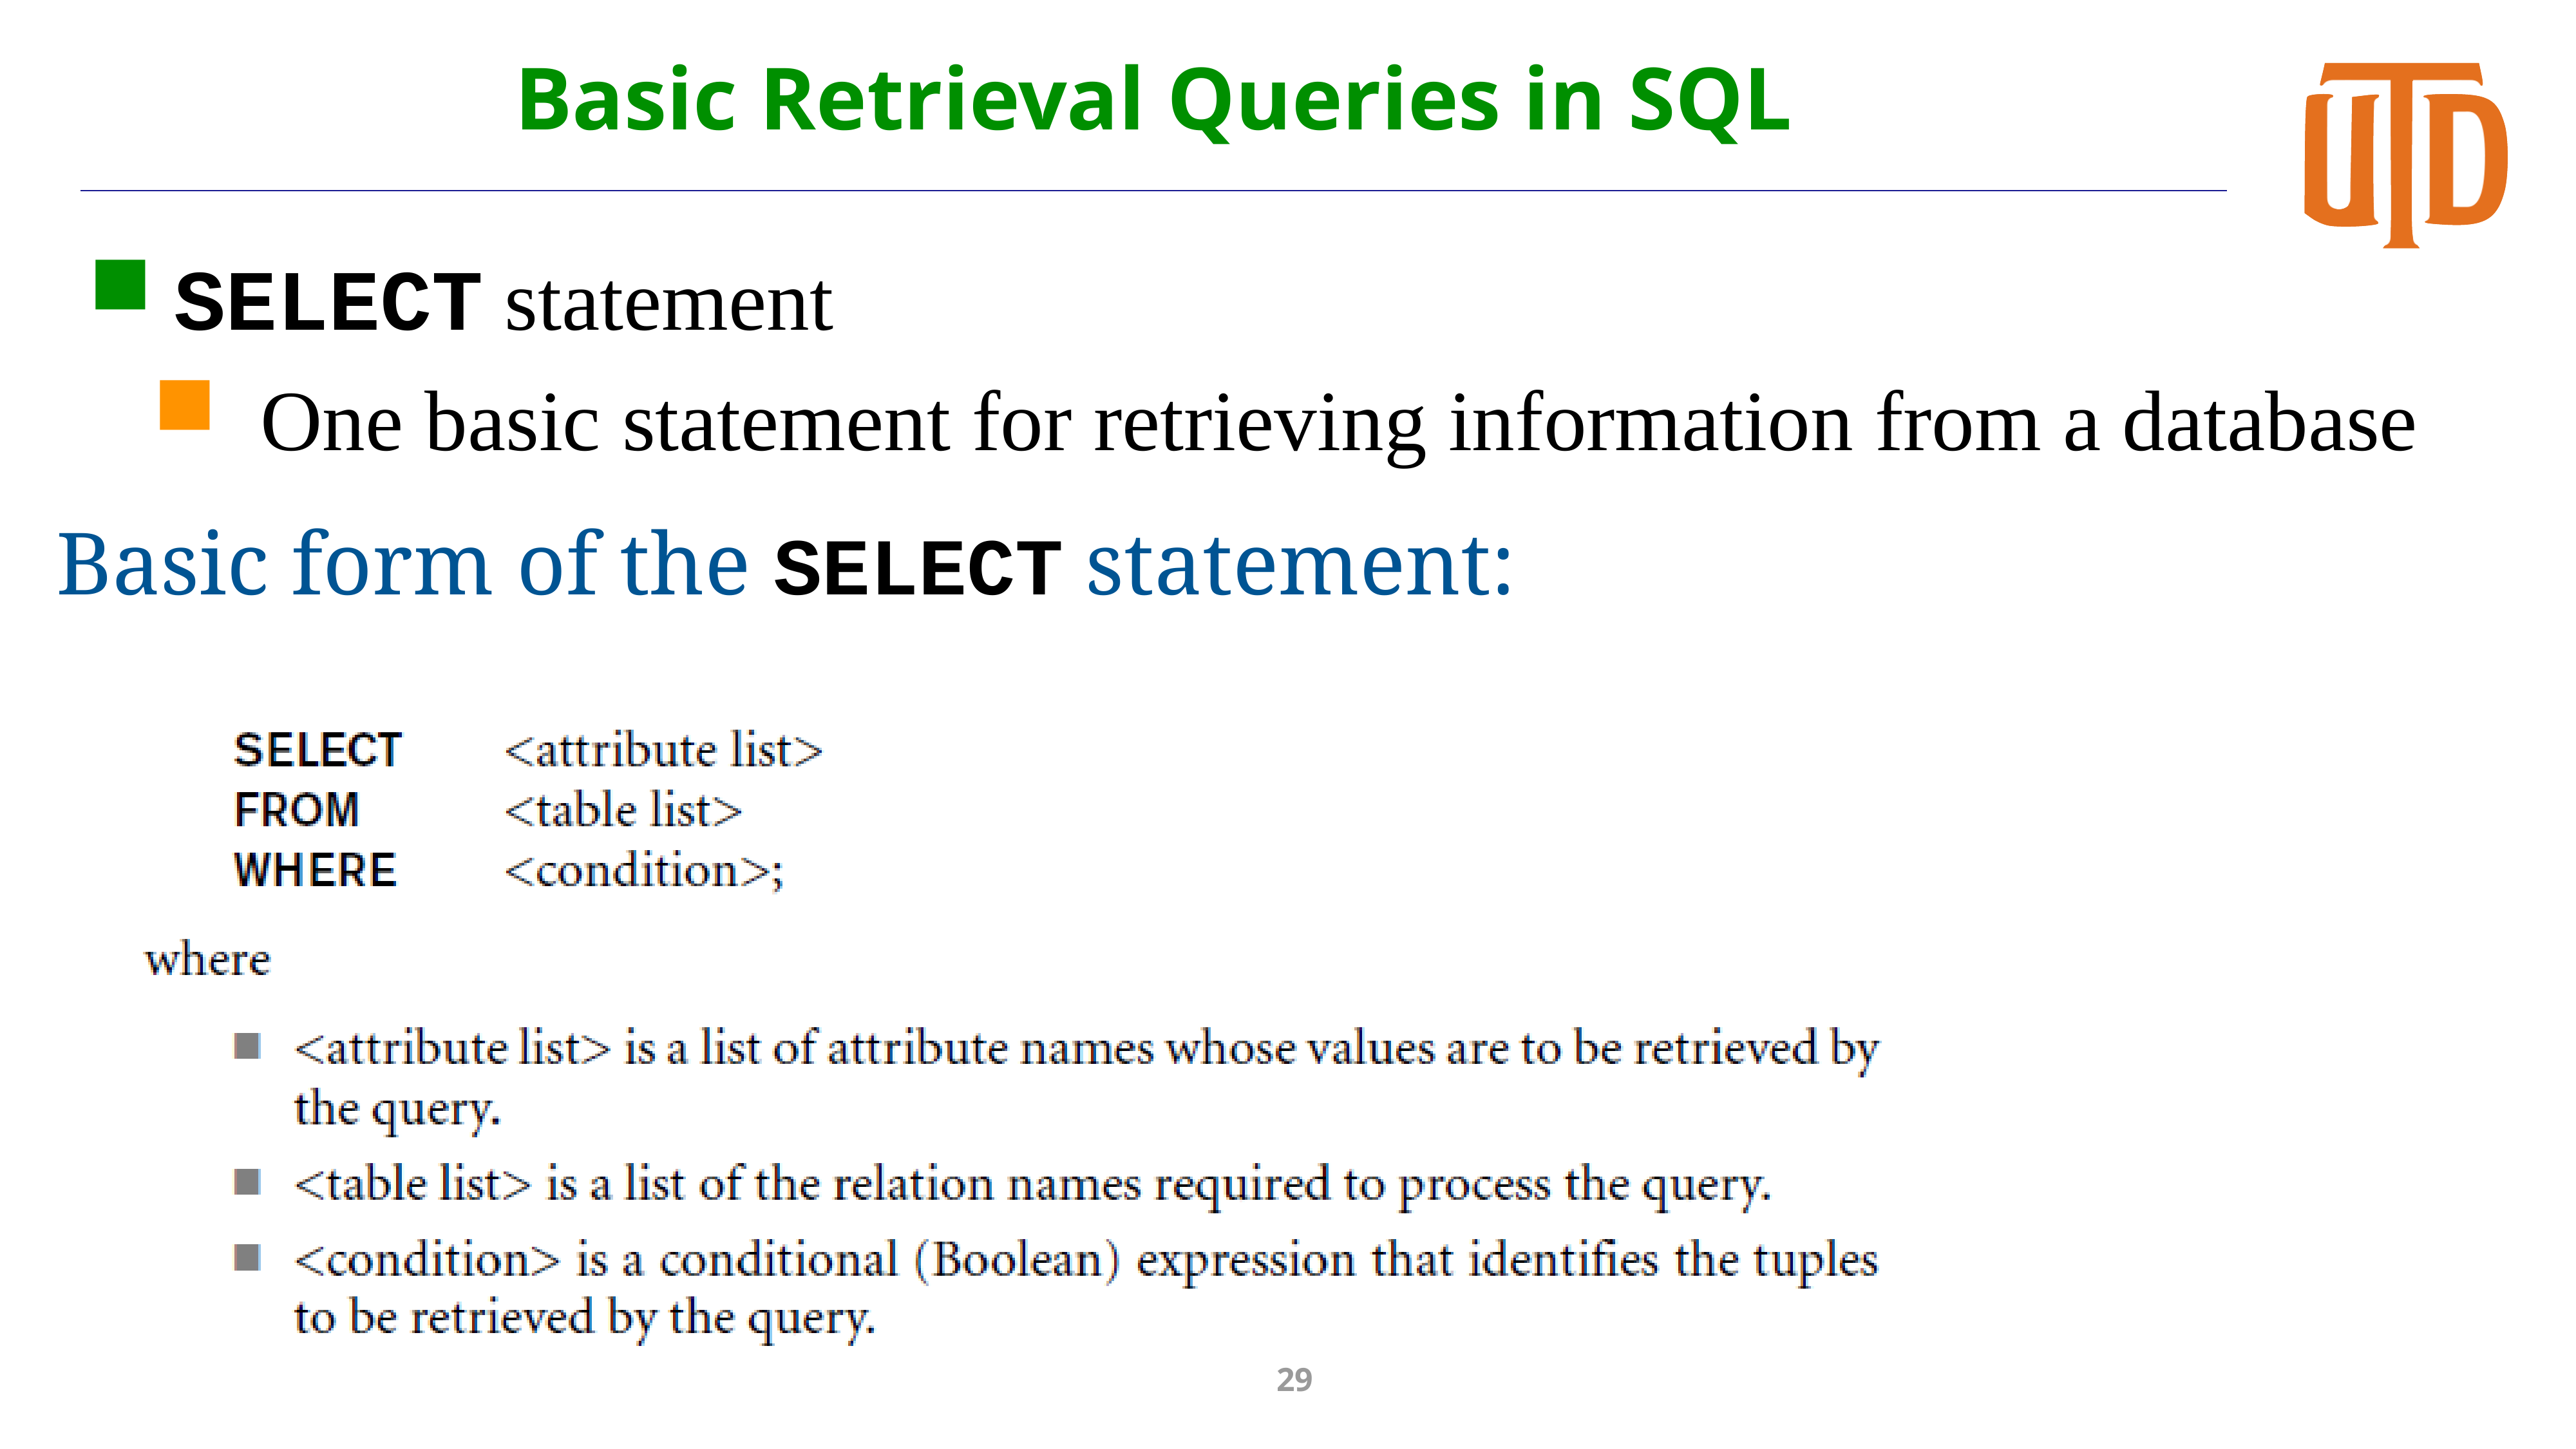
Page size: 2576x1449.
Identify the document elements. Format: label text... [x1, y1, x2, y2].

text_box Basic form of the SELECT statement: [0, 509, 1658, 612]
picture [2304, 62, 2508, 249]
list SELECT statement One basic statement for retrieving information from a database [80, 235, 2496, 1304]
title Basic Retrieval Queries in SQL [80, 0, 2228, 191]
slide_number 29 [1267, 1356, 1322, 1406]
picture [107, 709, 1911, 1349]
